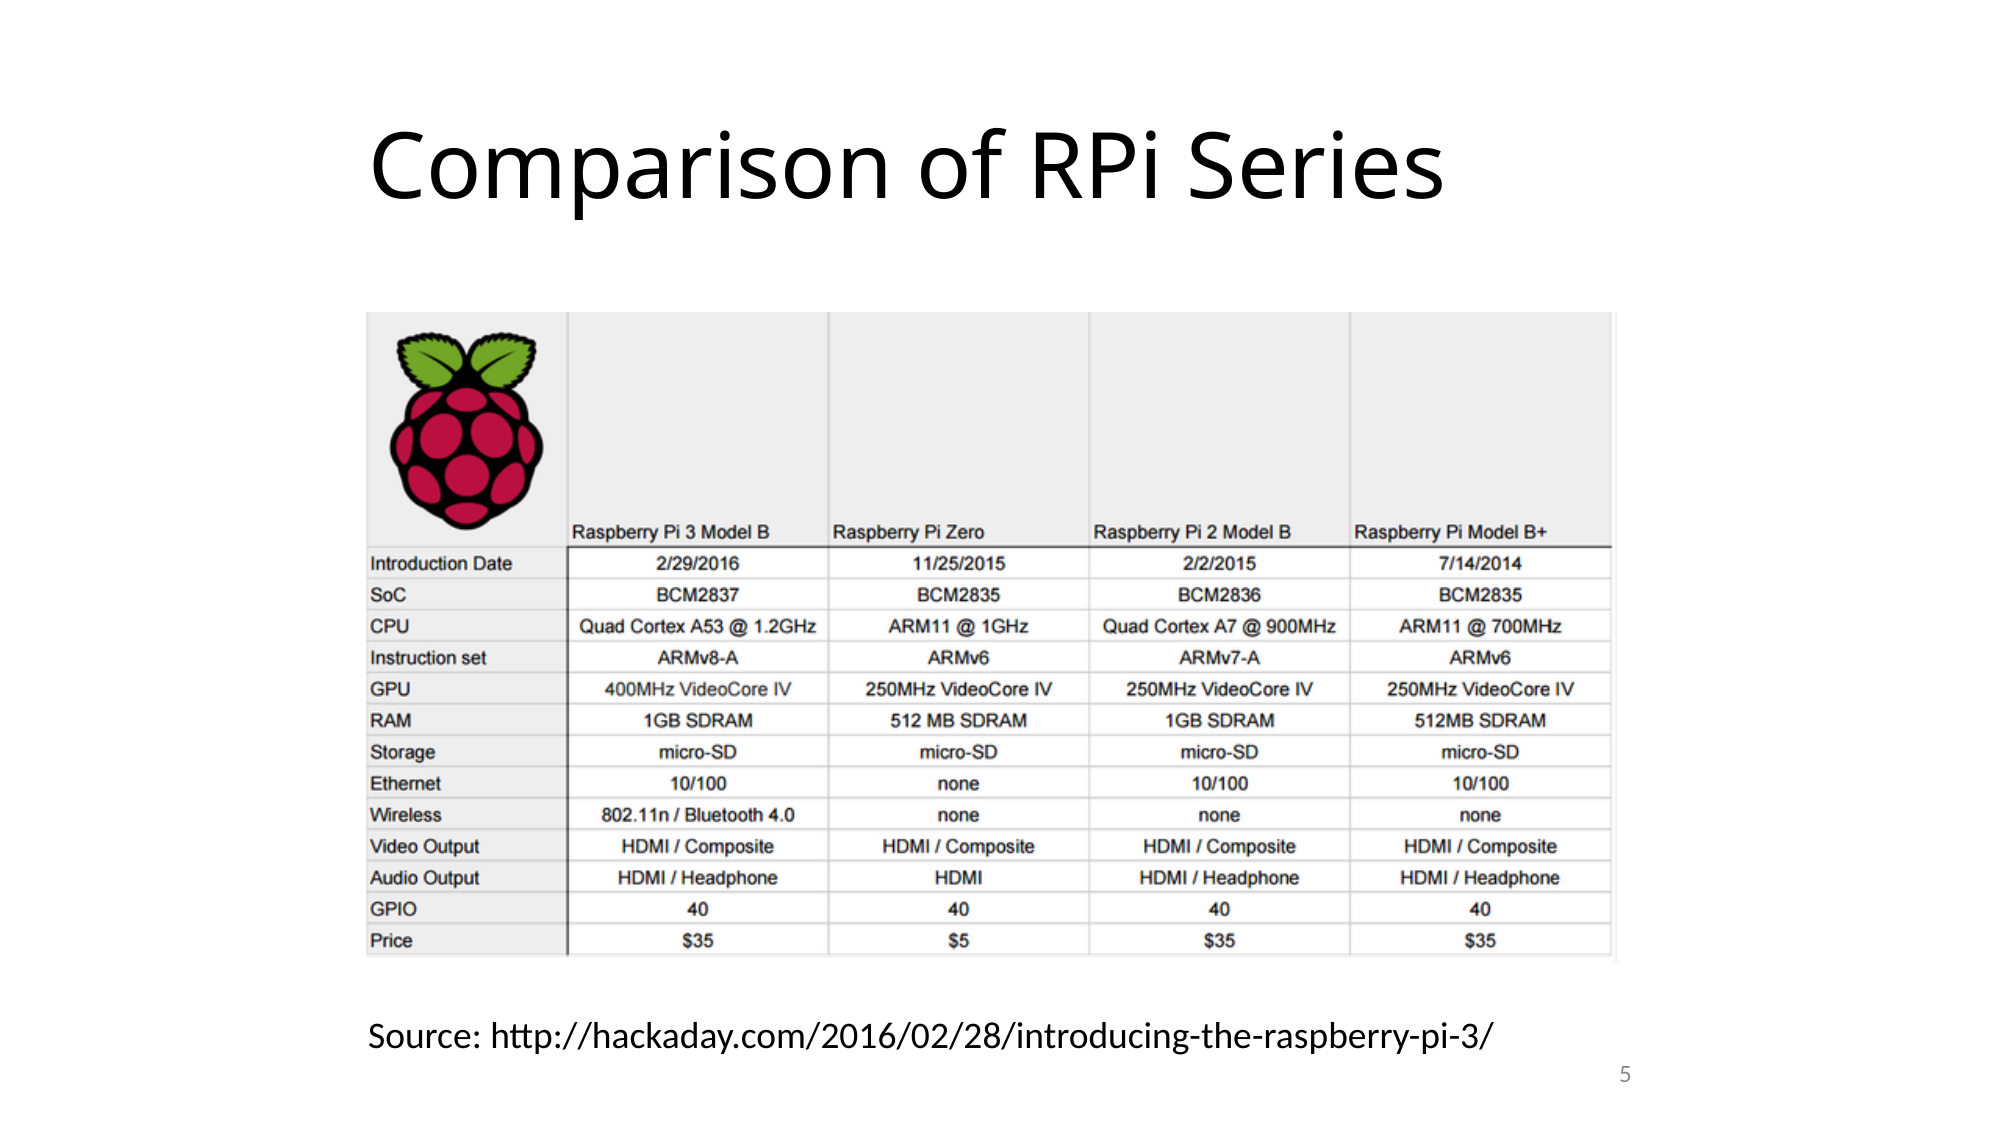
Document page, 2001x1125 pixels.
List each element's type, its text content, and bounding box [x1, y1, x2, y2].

slide_number 5 [1309, 1069, 1647, 1103]
text_box Source: http://hackaday.com/2016/02/28/introducing-the-raspberry-pi-3/ [353, 998, 1662, 1069]
picture [366, 312, 1617, 963]
title Comparison of RPi Series [353, 59, 1647, 278]
